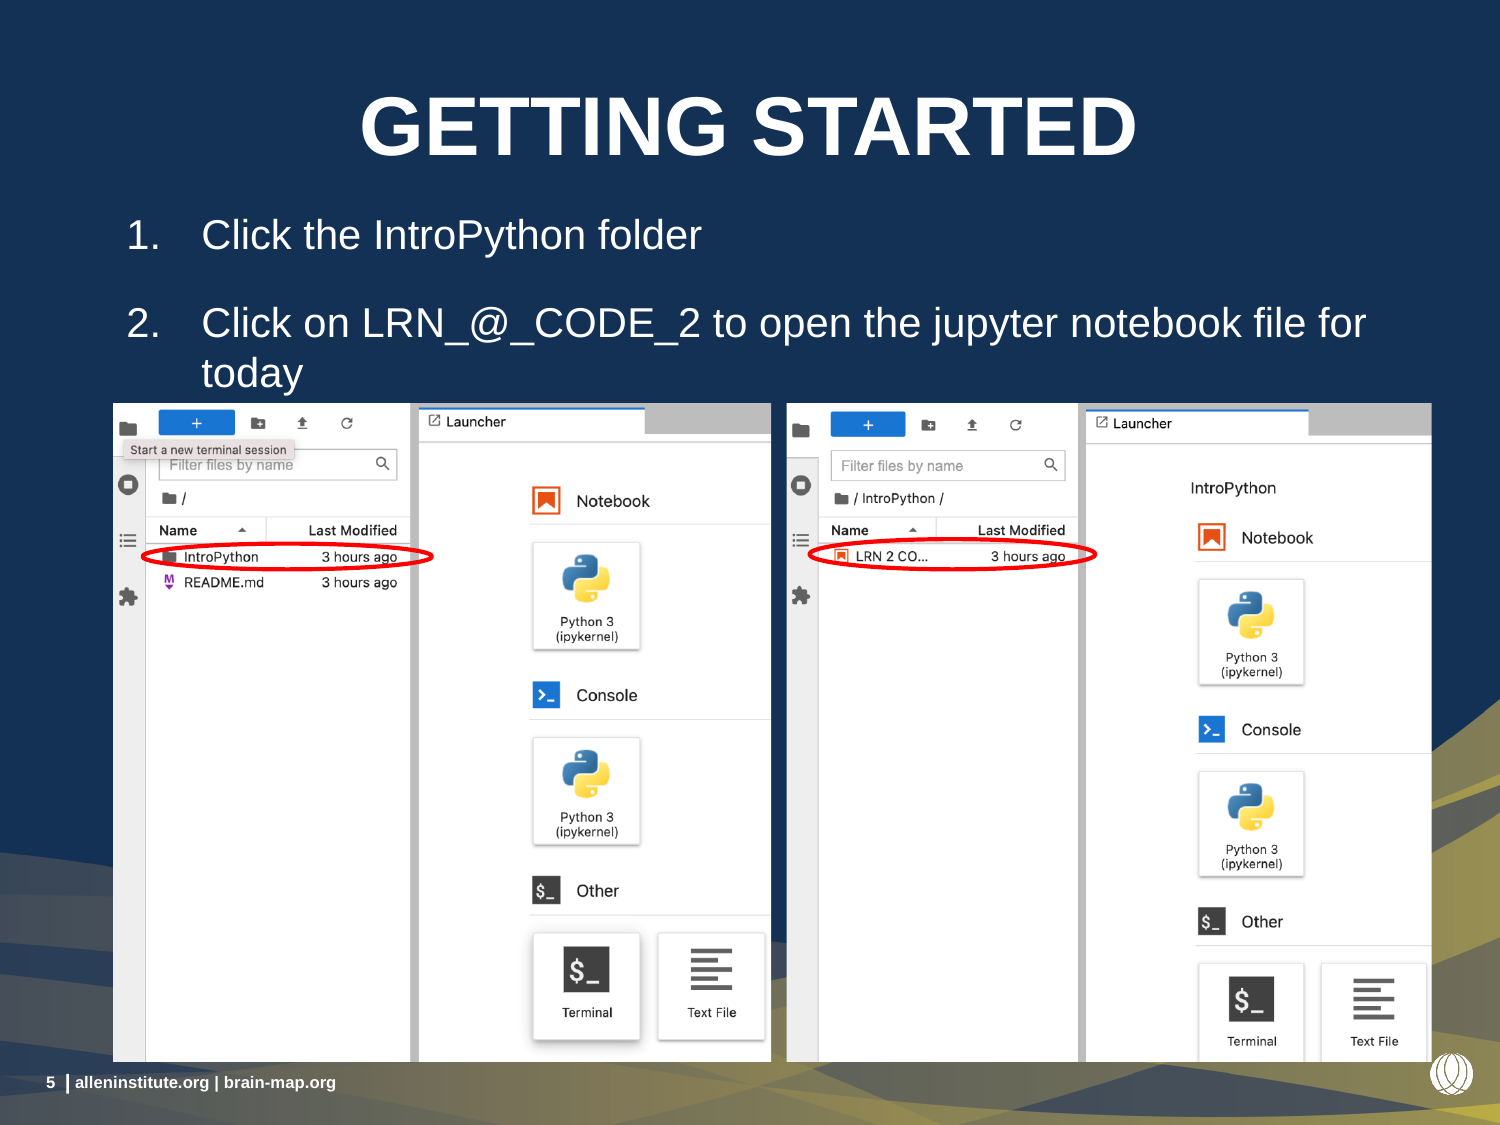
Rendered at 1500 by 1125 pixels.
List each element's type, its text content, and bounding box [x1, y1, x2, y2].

title Getting started [111, 37, 1387, 179]
picture [0, 0, 1500, 1125]
footer alleninstitute.org | brain-map.org [75, 1061, 1374, 1093]
list Click the IntroPython folder Click on LRN_@_CODE_2 to open the jupyter notebook file for today [111, 200, 1387, 413]
slide_number 5 [6, 1061, 56, 1093]
